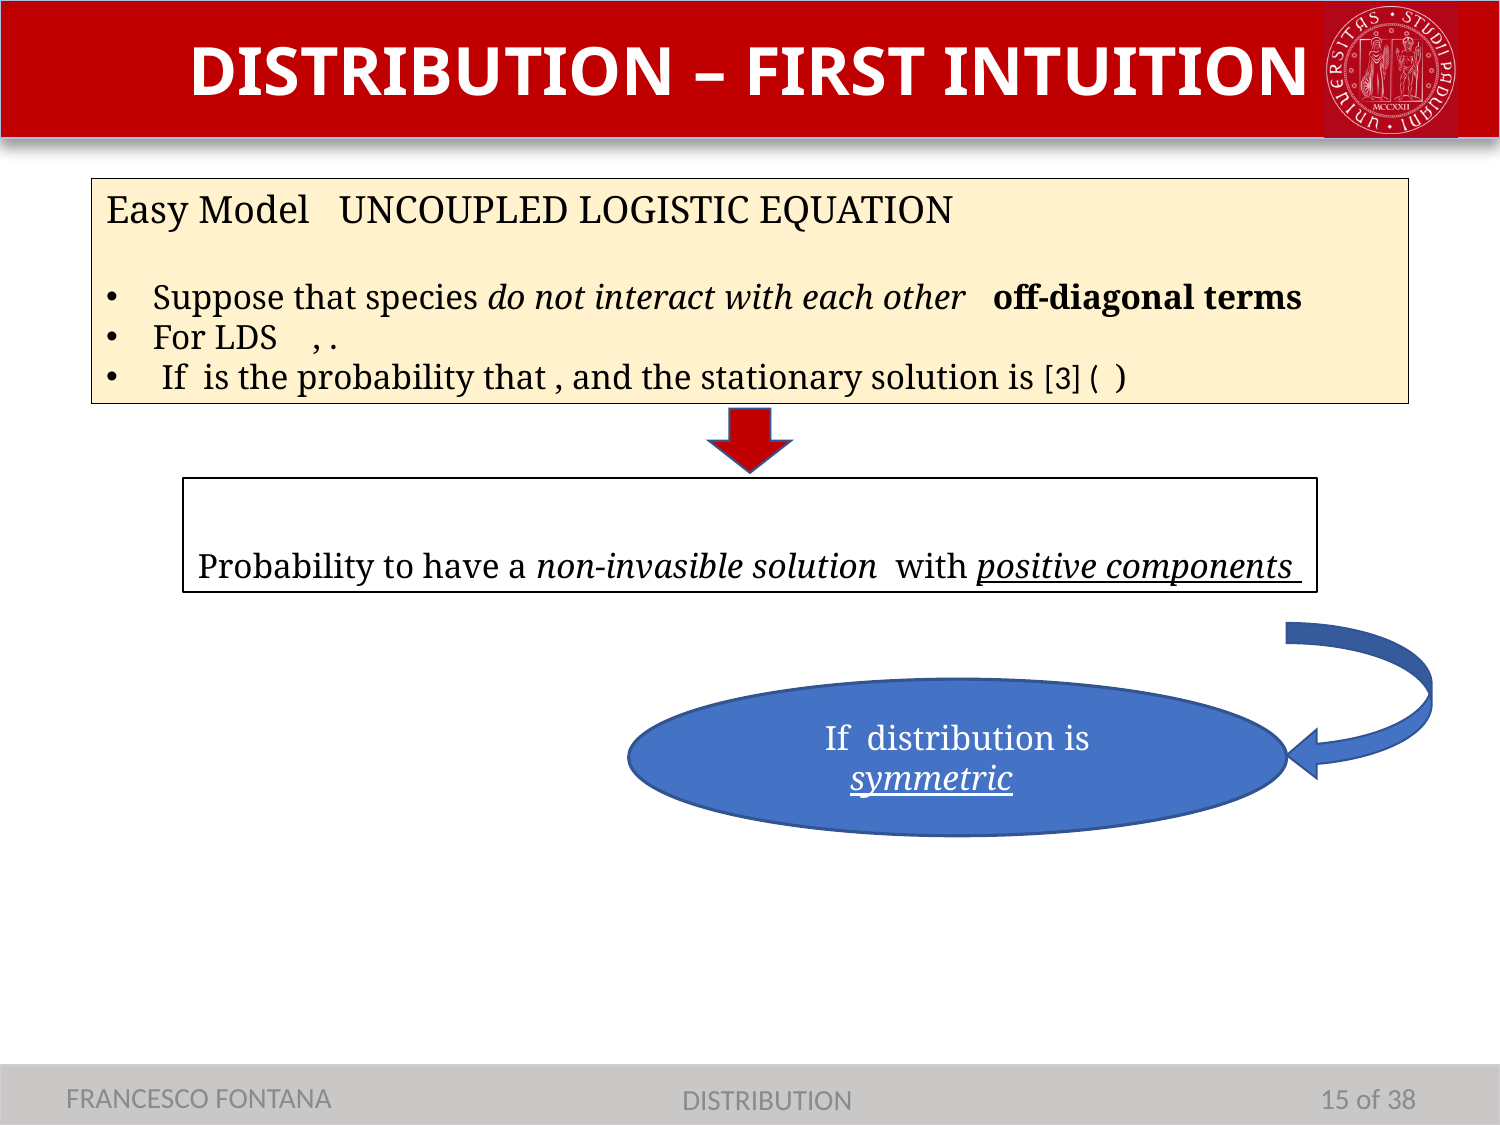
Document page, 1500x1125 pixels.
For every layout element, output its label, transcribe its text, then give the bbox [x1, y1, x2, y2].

text_box [705, 407, 794, 475]
picture [1324, 3, 1458, 138]
text_box [0, 1064, 1500, 1125]
text_box [1285, 621, 1433, 781]
text_box DISTRIBUTION [568, 1068, 967, 1125]
footer Francesco Fontana [0, 1067, 399, 1125]
slide_number 15 of 38 [1286, 1068, 1432, 1125]
text_box Distribution – first intuition [0, 0, 1500, 139]
